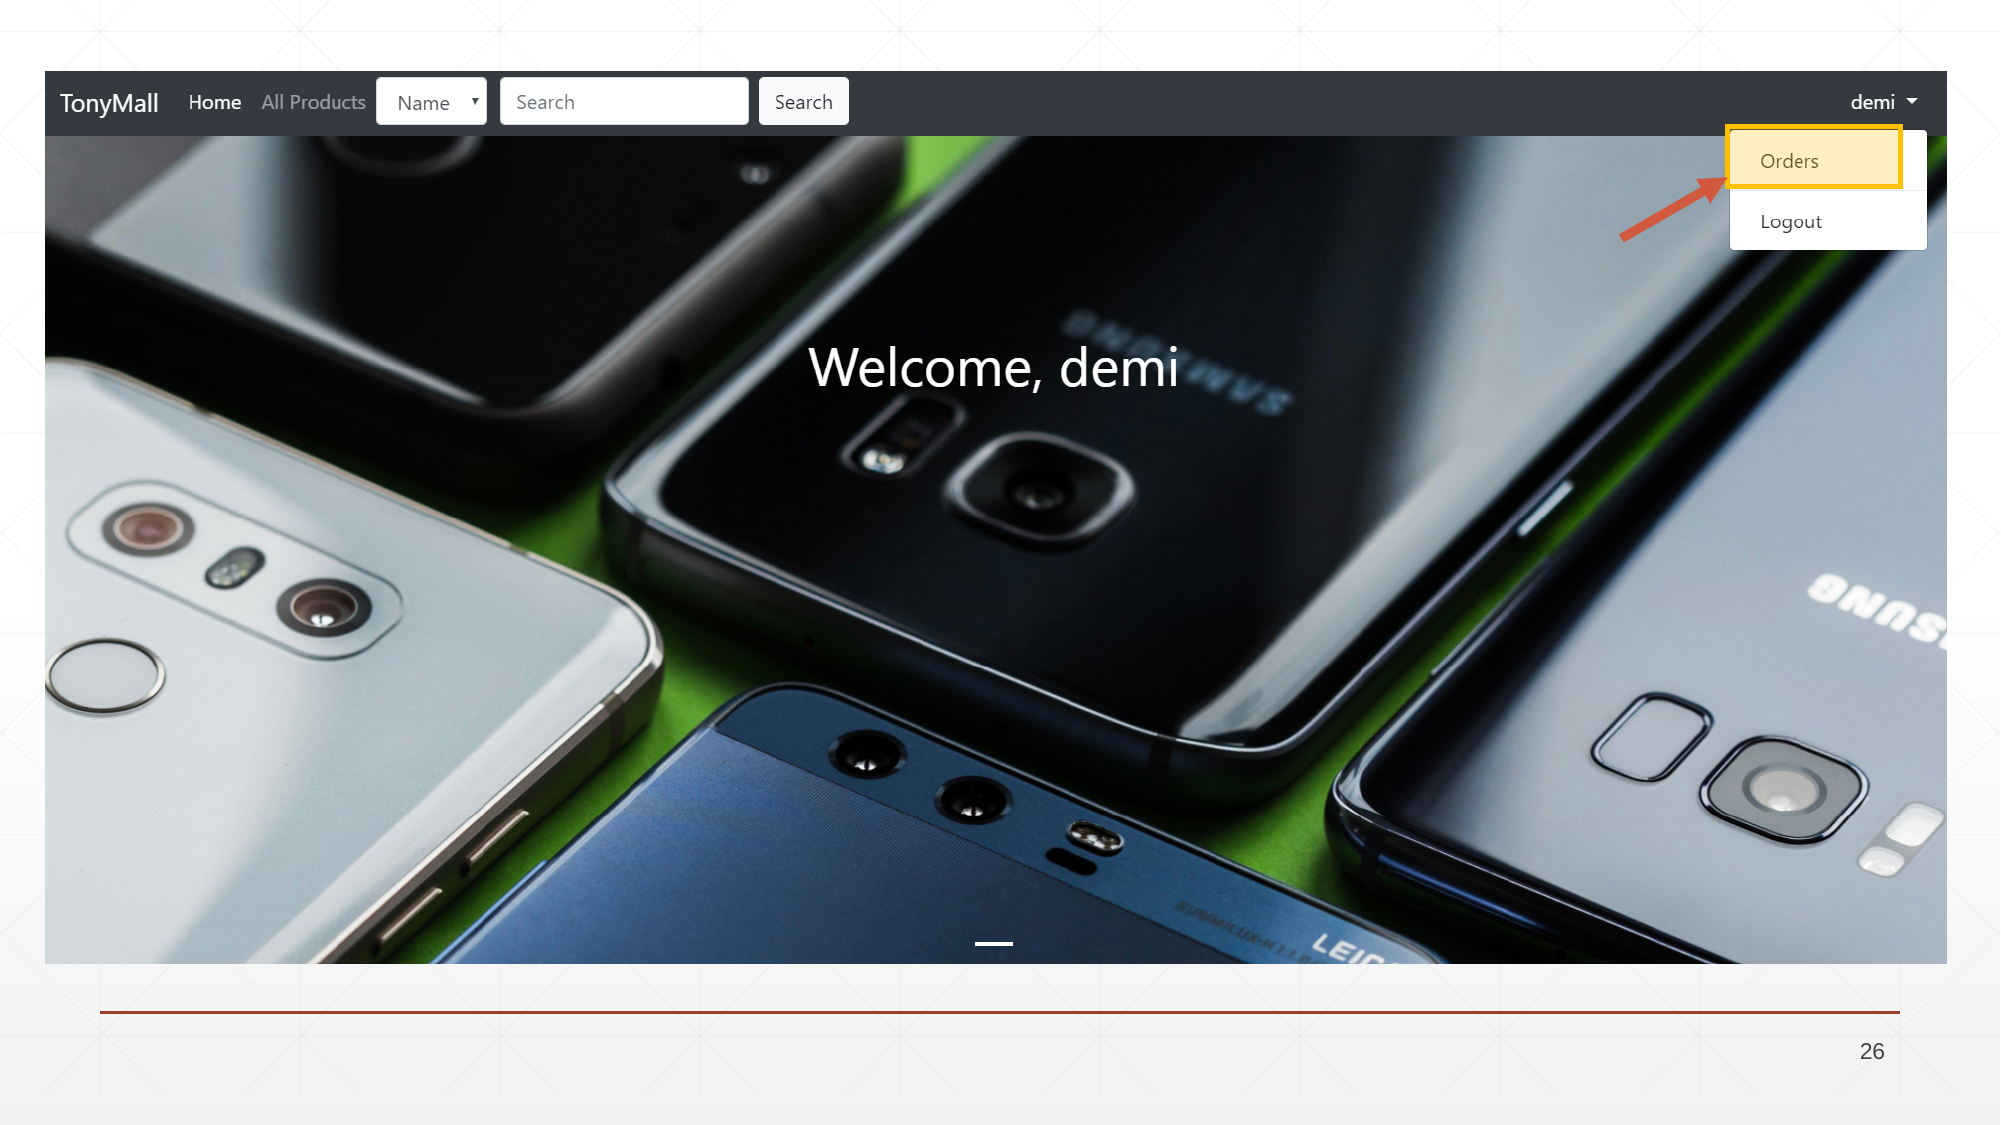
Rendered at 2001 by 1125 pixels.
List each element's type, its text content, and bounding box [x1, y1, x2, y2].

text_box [1621, 177, 1728, 239]
picture [45, 71, 1947, 964]
slide_number 26 [1749, 1031, 1901, 1069]
